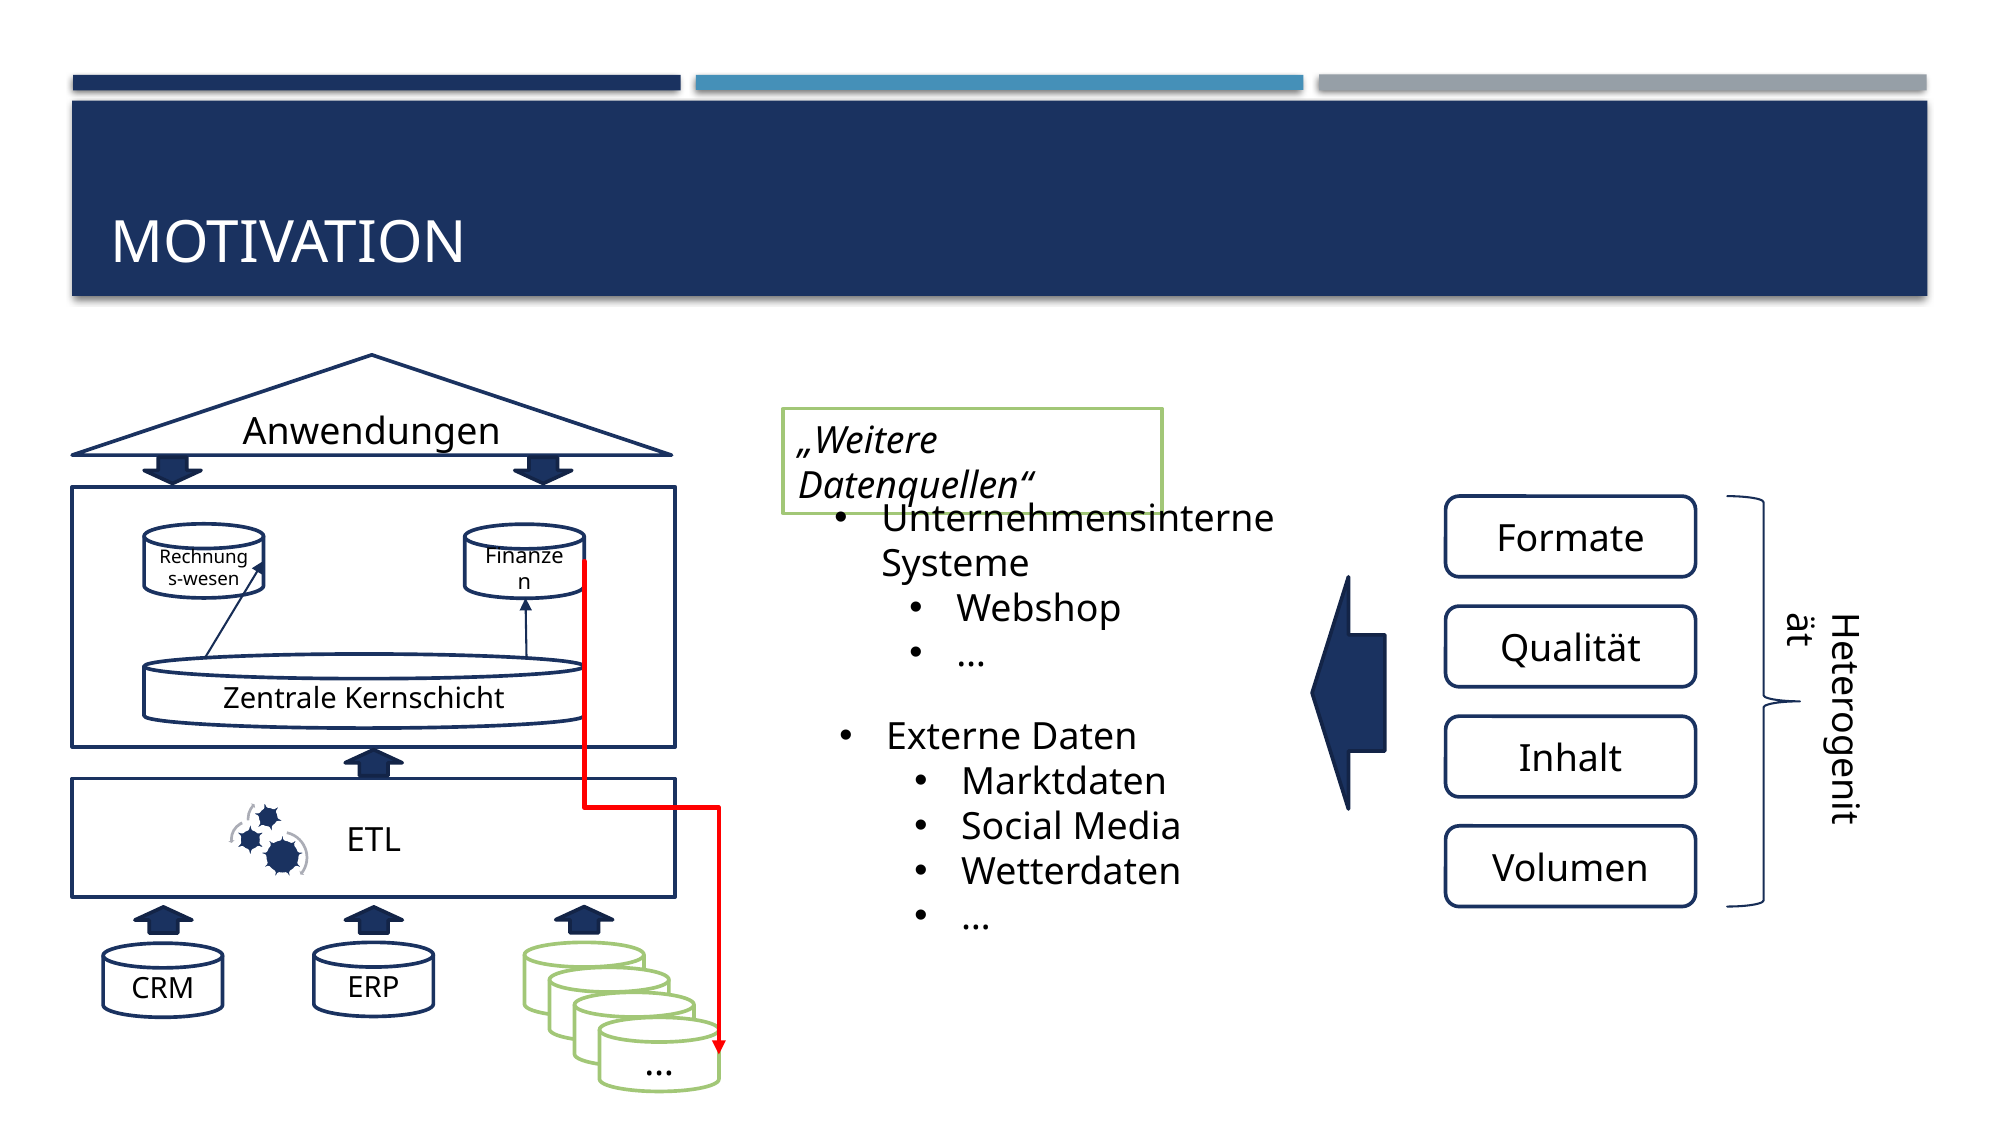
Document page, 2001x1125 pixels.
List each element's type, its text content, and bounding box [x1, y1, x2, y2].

text_box Anwendungen [70, 353, 674, 457]
text_box [553, 907, 577, 935]
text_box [583, 560, 720, 1055]
text_box Unternehmensinterne Systeme Webshop … [819, 486, 1364, 727]
text_box Inhalt [1443, 714, 1698, 799]
text_box Externe Daten Marktdaten Social Media Wetterdaten … [824, 704, 1275, 989]
text_box Formate [1443, 494, 1698, 579]
text_box ERP [312, 940, 436, 1019]
text_box … [597, 1062, 721, 1094]
text_box … [572, 999, 580, 1062]
title MOTIVATION [95, 115, 1905, 282]
text_box Heterogenität [1772, 598, 1878, 844]
text_box … [547, 967, 577, 1041]
text_box [343, 905, 405, 935]
text_box „Weitere Datenquellen“ [781, 407, 1164, 515]
text_box [343, 747, 404, 778]
text_box [70, 485, 677, 749]
text_box [1310, 574, 1387, 811]
text_box [142, 455, 203, 486]
text_box … [522, 940, 577, 1016]
text_box [133, 905, 194, 935]
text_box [203, 789, 325, 889]
text_box Qualität [1443, 604, 1698, 689]
text_box [1726, 495, 1801, 908]
text_box CRM [101, 941, 225, 1020]
text_box Volumen [1443, 823, 1698, 909]
text_box ETL [70, 777, 577, 899]
text_box [512, 455, 574, 486]
